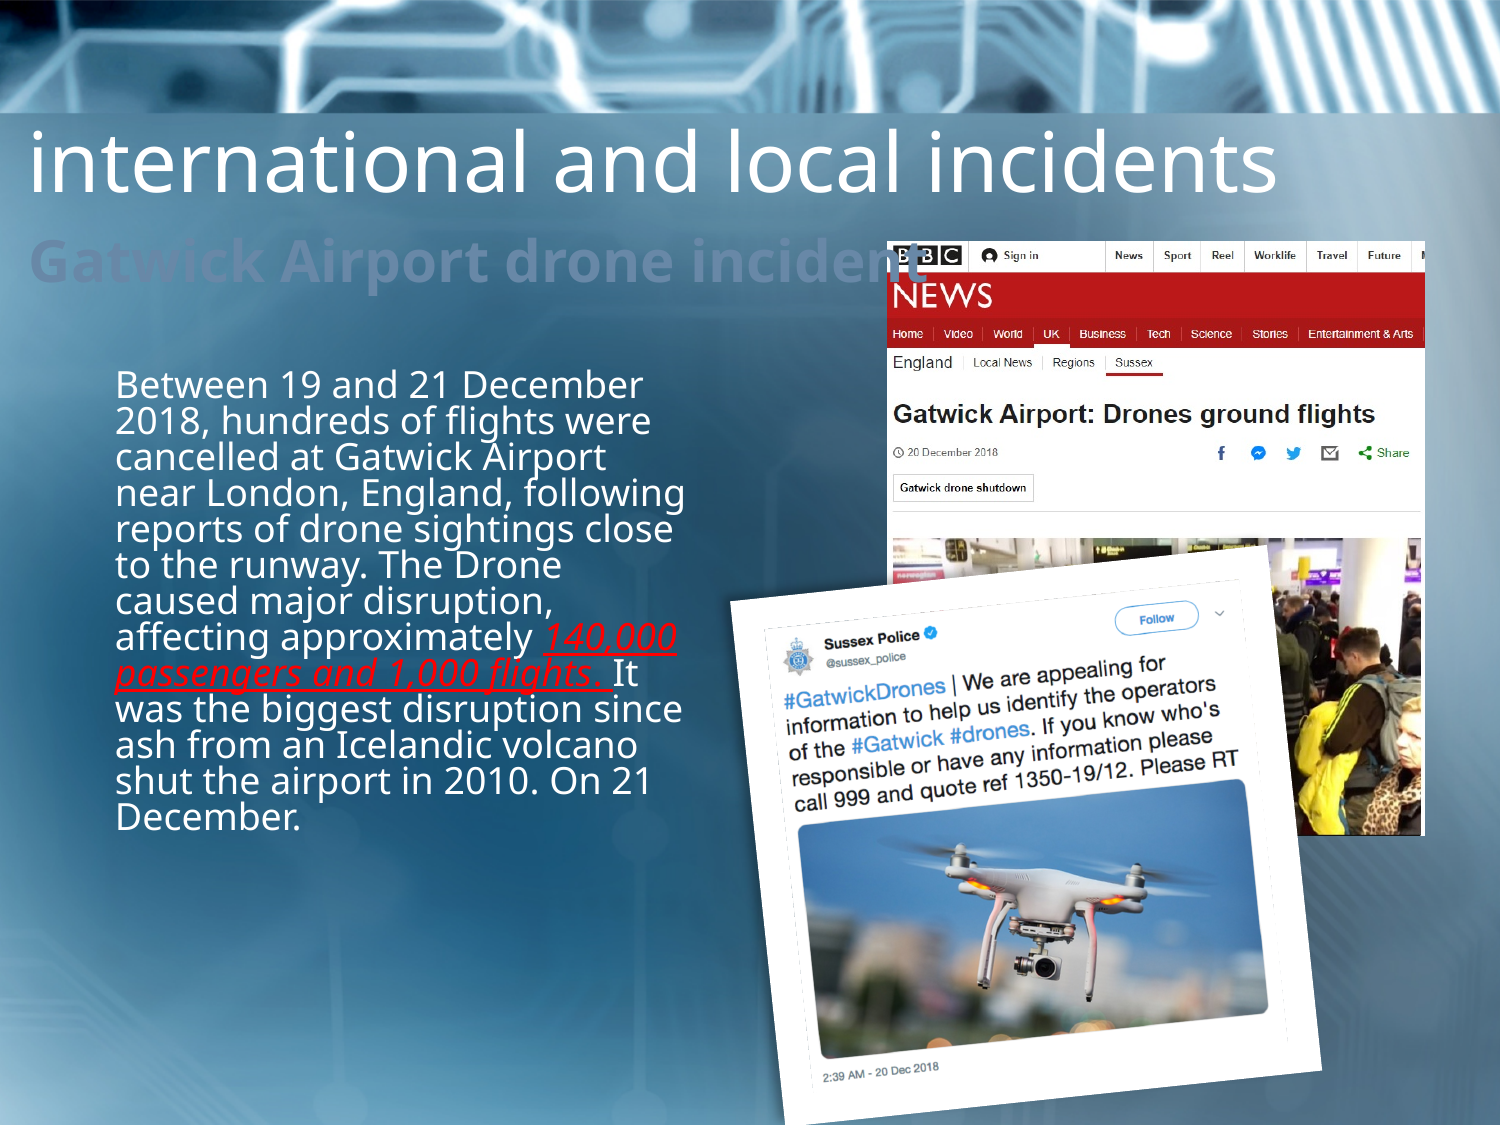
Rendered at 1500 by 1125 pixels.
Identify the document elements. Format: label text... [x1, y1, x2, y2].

title international and local incidents [12, 149, 1438, 268]
list Between 19 and 21 December 2018, hundreds of flights were cancelled at Gatwick Airport near London, England, following reports of drone sightings close to the runway. The Drone caused major disruption, affecting approximately 140,000 passengers and 1,000 flights. It was the biggest disruption since ash from an Icelandic volcano shut the airport in 2010. On 21 December. [99, 362, 713, 1050]
text_box Gatwick Airport drone incident [13, 200, 1439, 318]
picture [0, 0, 1500, 1125]
